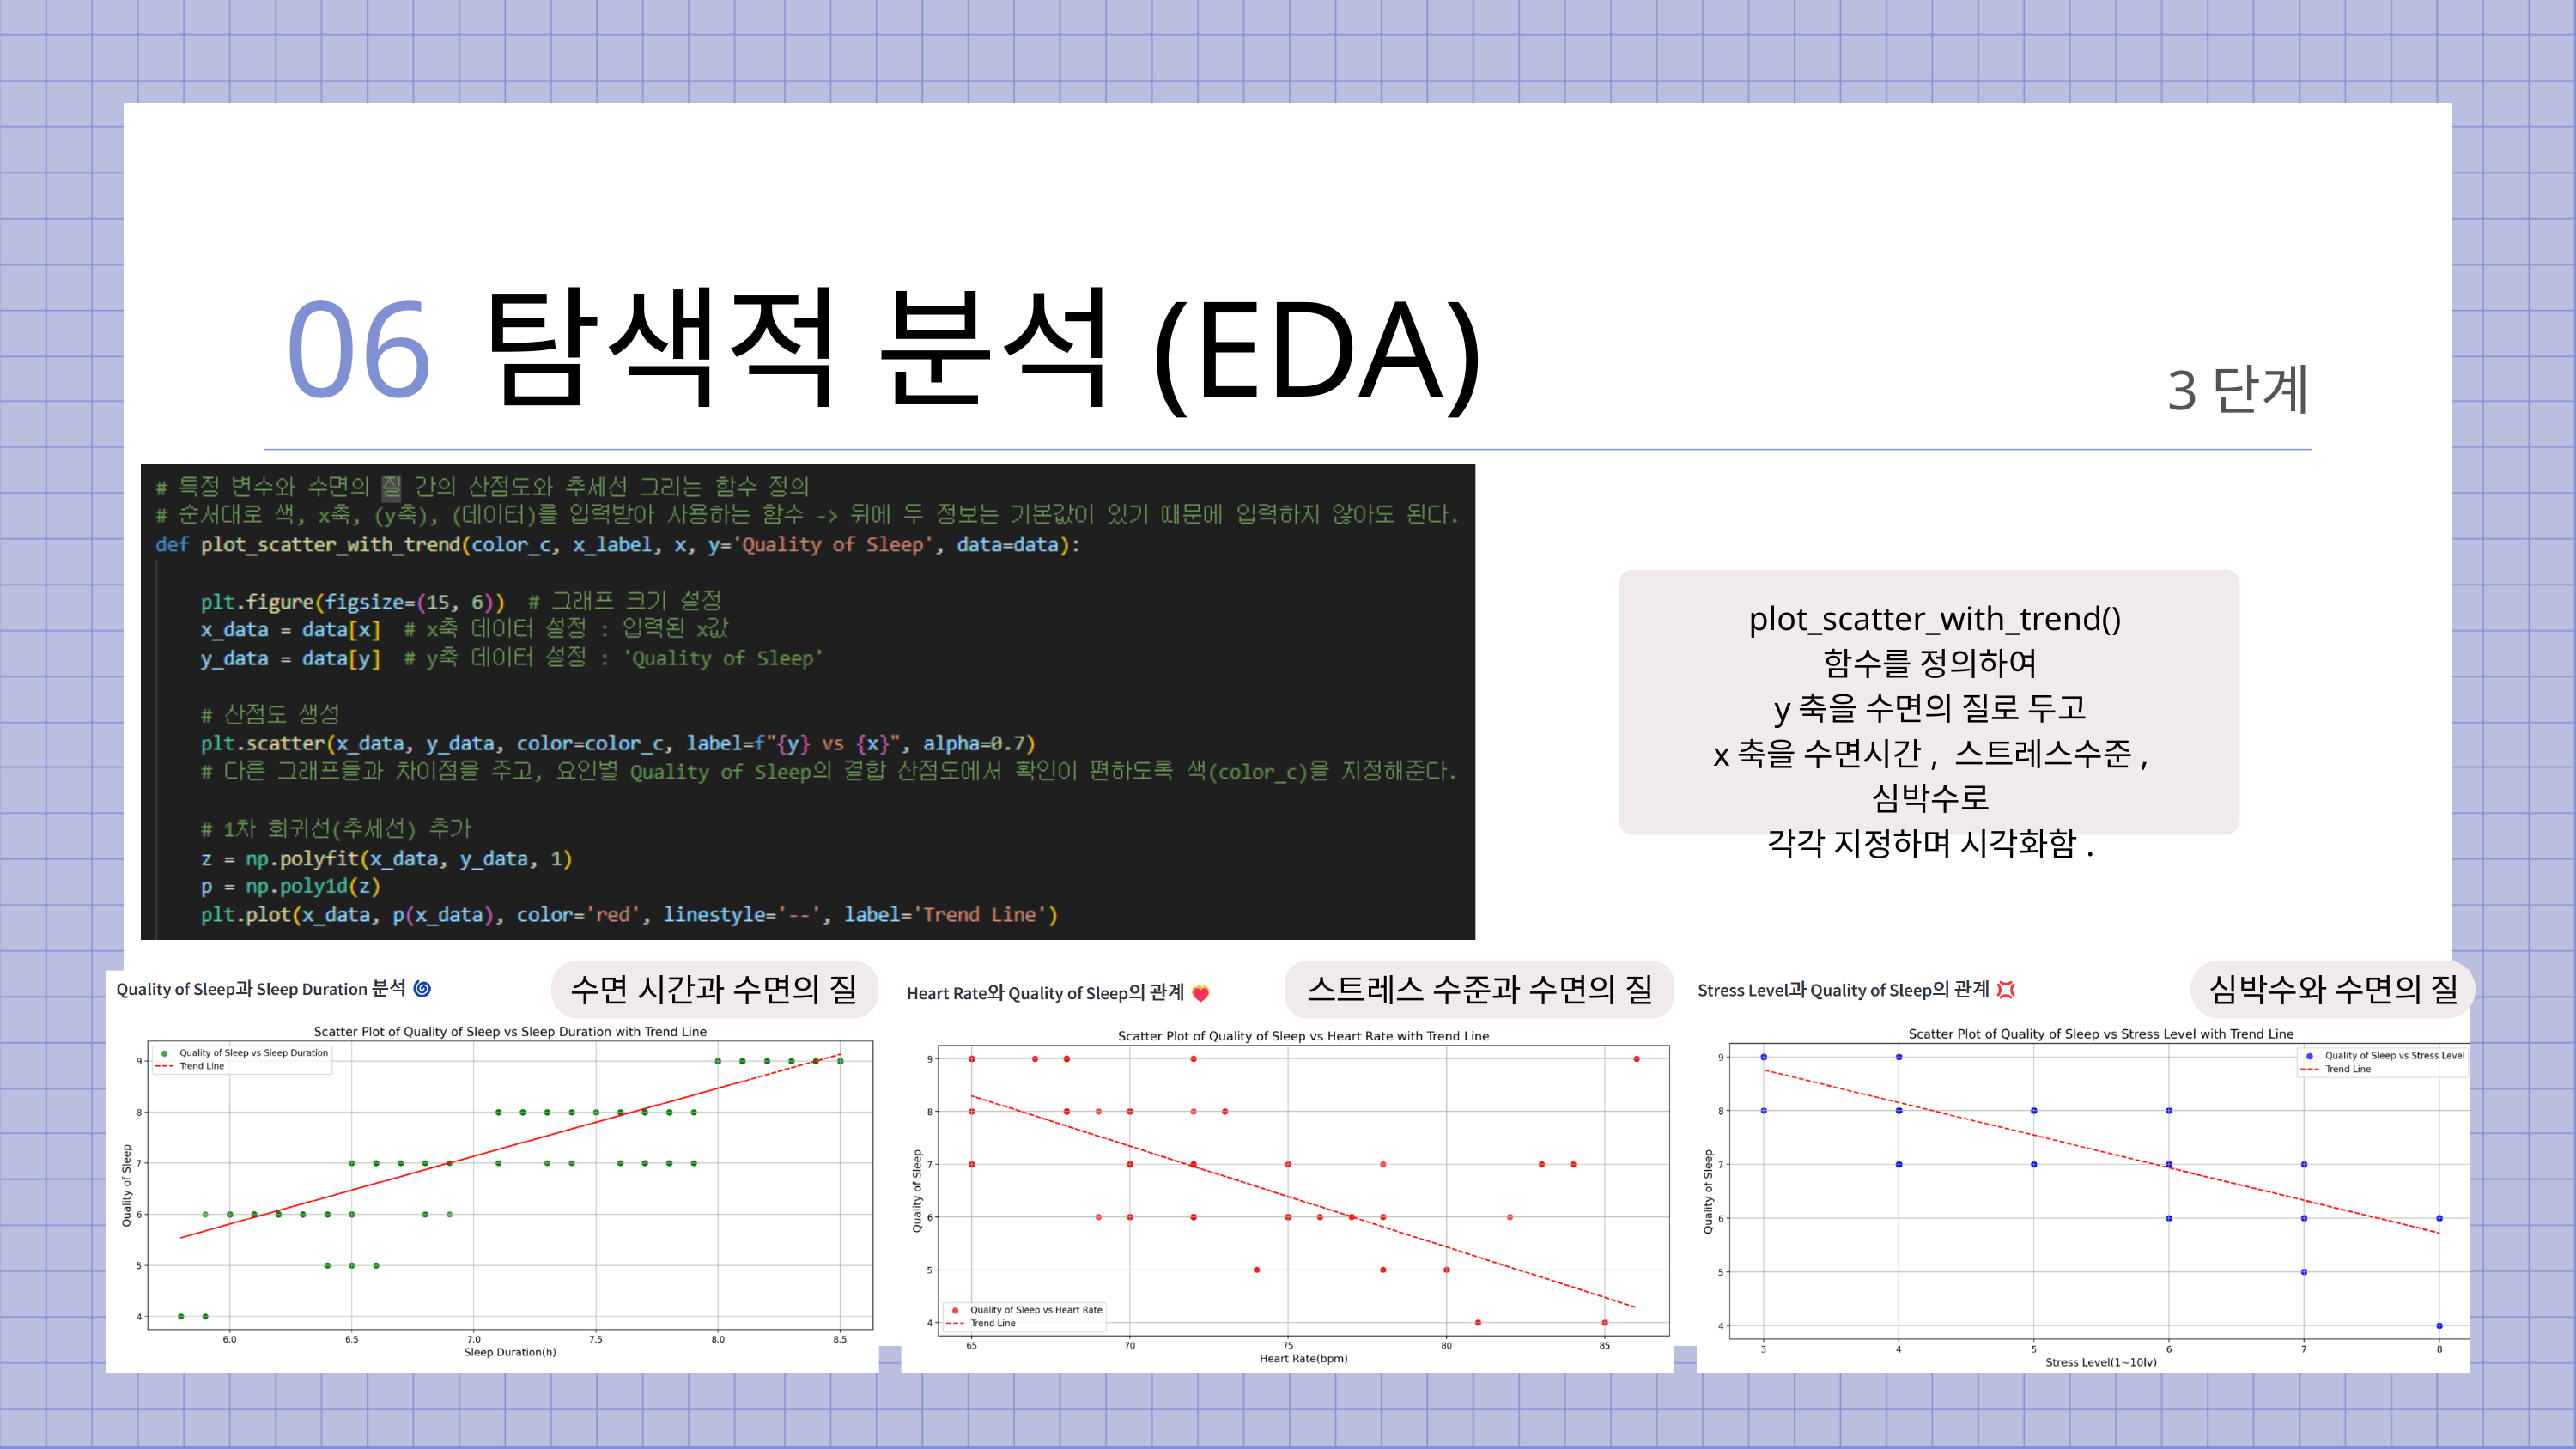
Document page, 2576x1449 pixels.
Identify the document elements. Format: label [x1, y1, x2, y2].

text_box [2190, 960, 2476, 1019]
text_box [0, 0, 2576, 1446]
text_box [123, 102, 2453, 1346]
text_box [1284, 960, 1674, 1019]
text_box [901, 970, 1674, 1373]
text_box [550, 960, 879, 1019]
text_box [1619, 569, 2240, 835]
text_box [1696, 970, 2470, 1373]
text_box [106, 970, 879, 1373]
